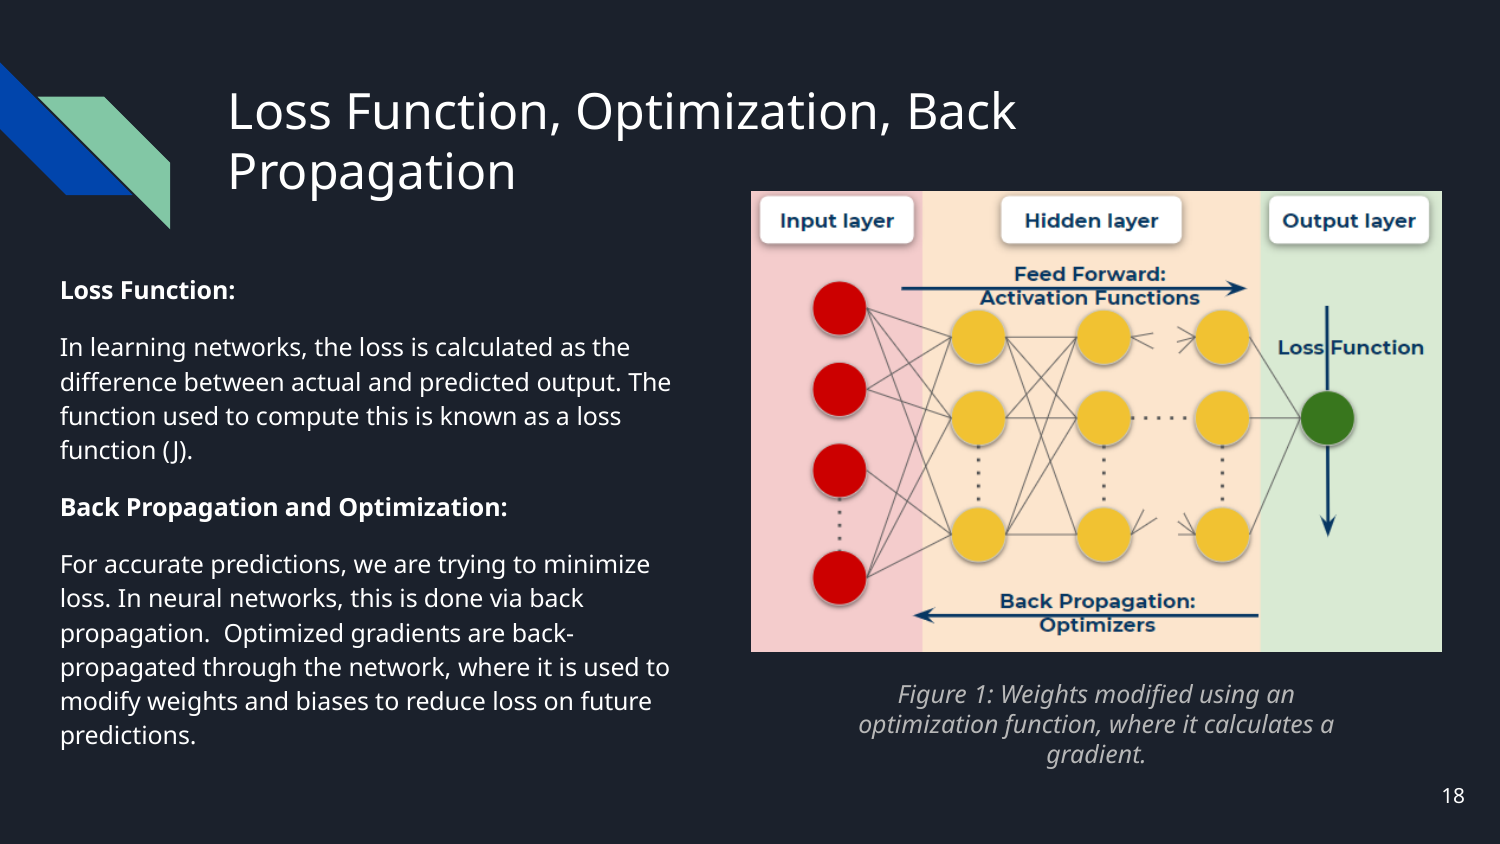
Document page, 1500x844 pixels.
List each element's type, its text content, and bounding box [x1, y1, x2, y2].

title Loss Function, Optimization, Back Propagation [212, 64, 1224, 216]
slide_number ‹#› [1389, 764, 1480, 830]
text_box Figure 1: Weights modified using an optimization function, where it calculates a gradient. [819, 663, 1374, 784]
list Loss Function: In learning networks, the loss is calculated as the difference between actual and predicted output. The function used to compute this is known as a loss function (J). Back Propagation and Optimization: For accurate predictions, we are trying to minimize loss. In neural networks, this is done via back propagation. Optimized gradients are back-propagated through the network, where it is used to modify weights and biases to reduce loss on future predictions. [44, 255, 718, 765]
picture [751, 191, 1443, 652]
